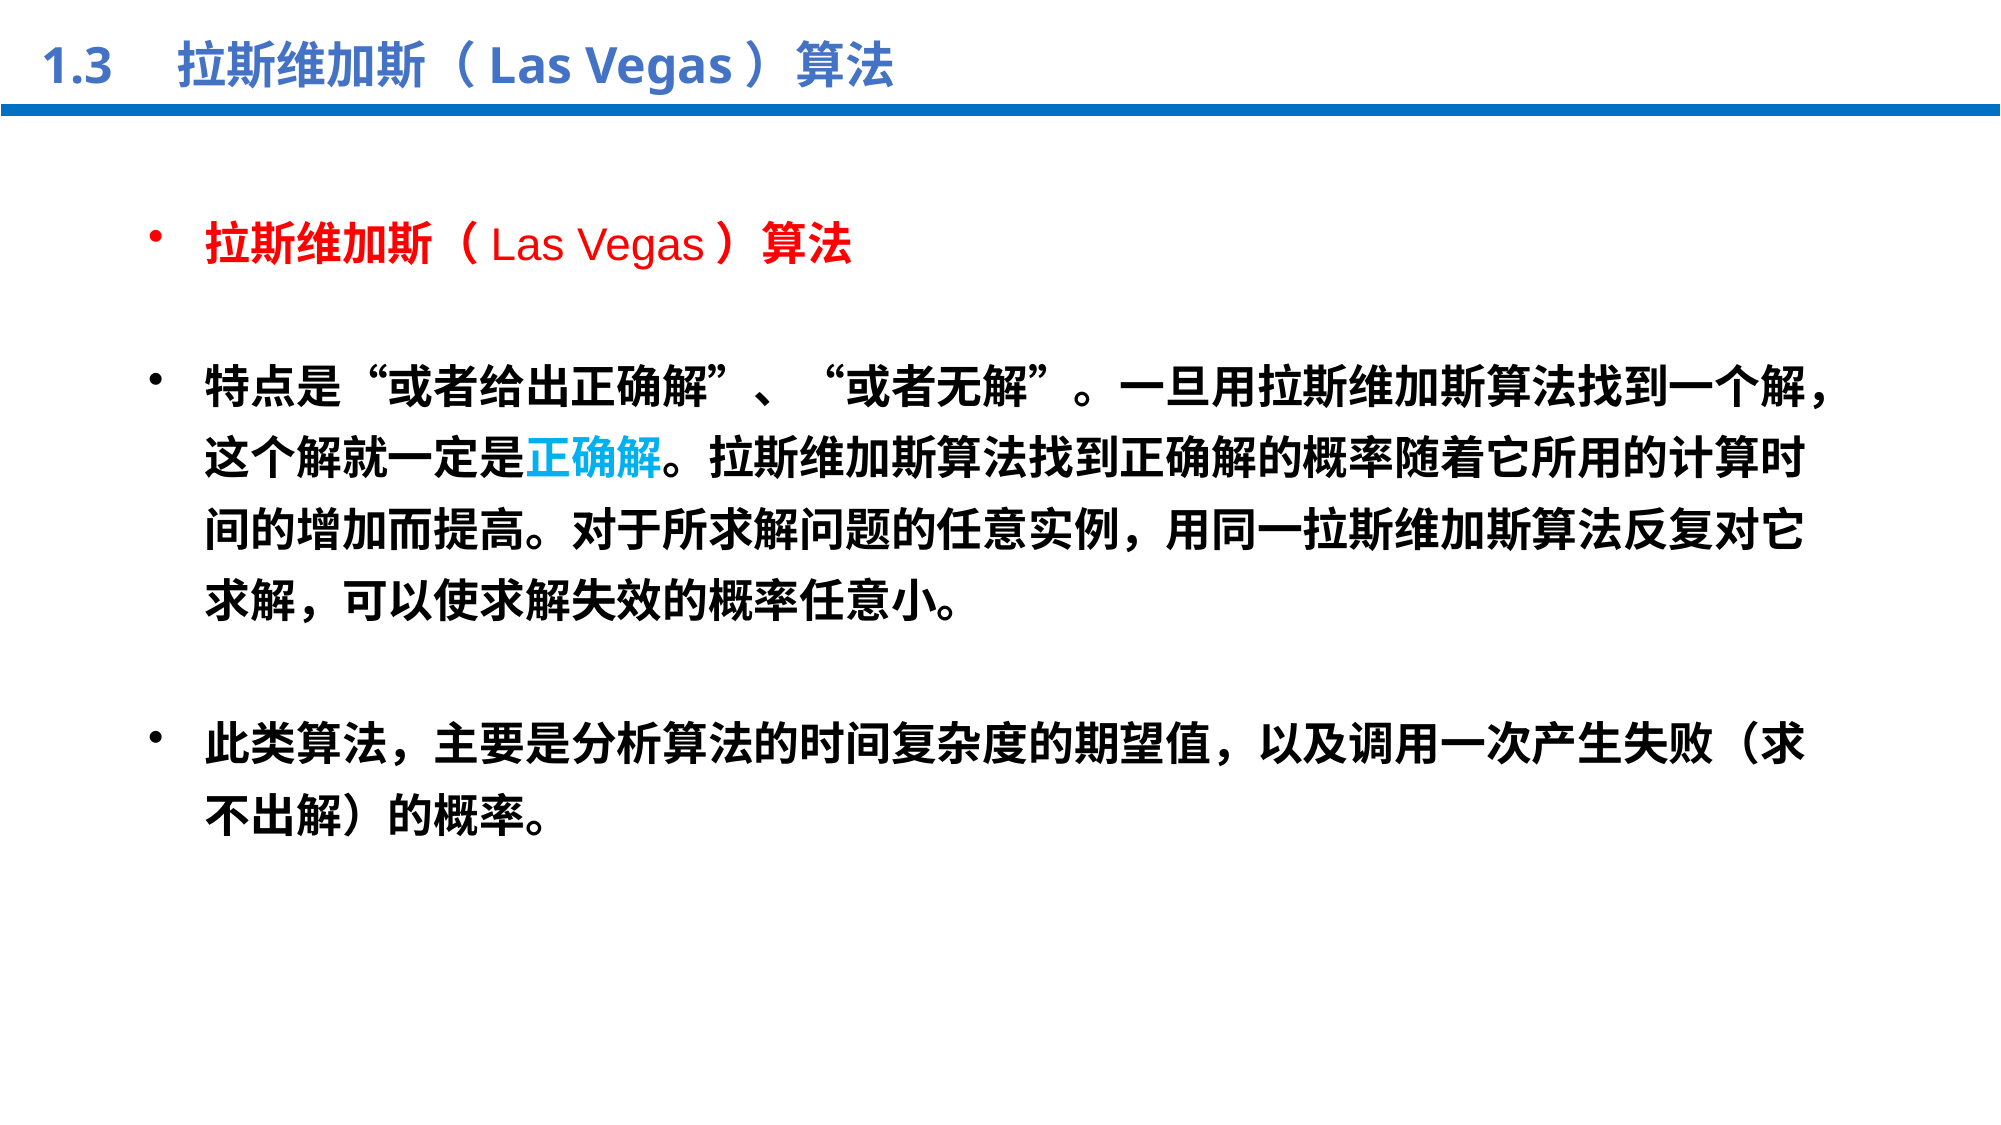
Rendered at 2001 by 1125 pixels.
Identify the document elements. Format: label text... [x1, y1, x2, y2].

text_box 拉斯维加斯（Las Vegas）算法 特点是“或者给出正确解”、“或者无解”。一旦用拉斯维加斯算法找到一个解，这个解就一定是正确解。拉斯维加斯算法找到正确解的概率随着它所用的计算时间的增加而提高。对于所求解问题的任意实例，用同一拉斯维加斯算法反复对它求解，可以使求解失效的概率任意小。 此类算法，主要是分析算法的时间复杂度的期望值，以及调用一次产生失败（求不出解）的概率。 [134, 190, 1855, 849]
text_box [0, 103, 2000, 117]
text_box 1.3 拉斯维加斯（Las Vegas）算法 [26, 14, 1386, 102]
